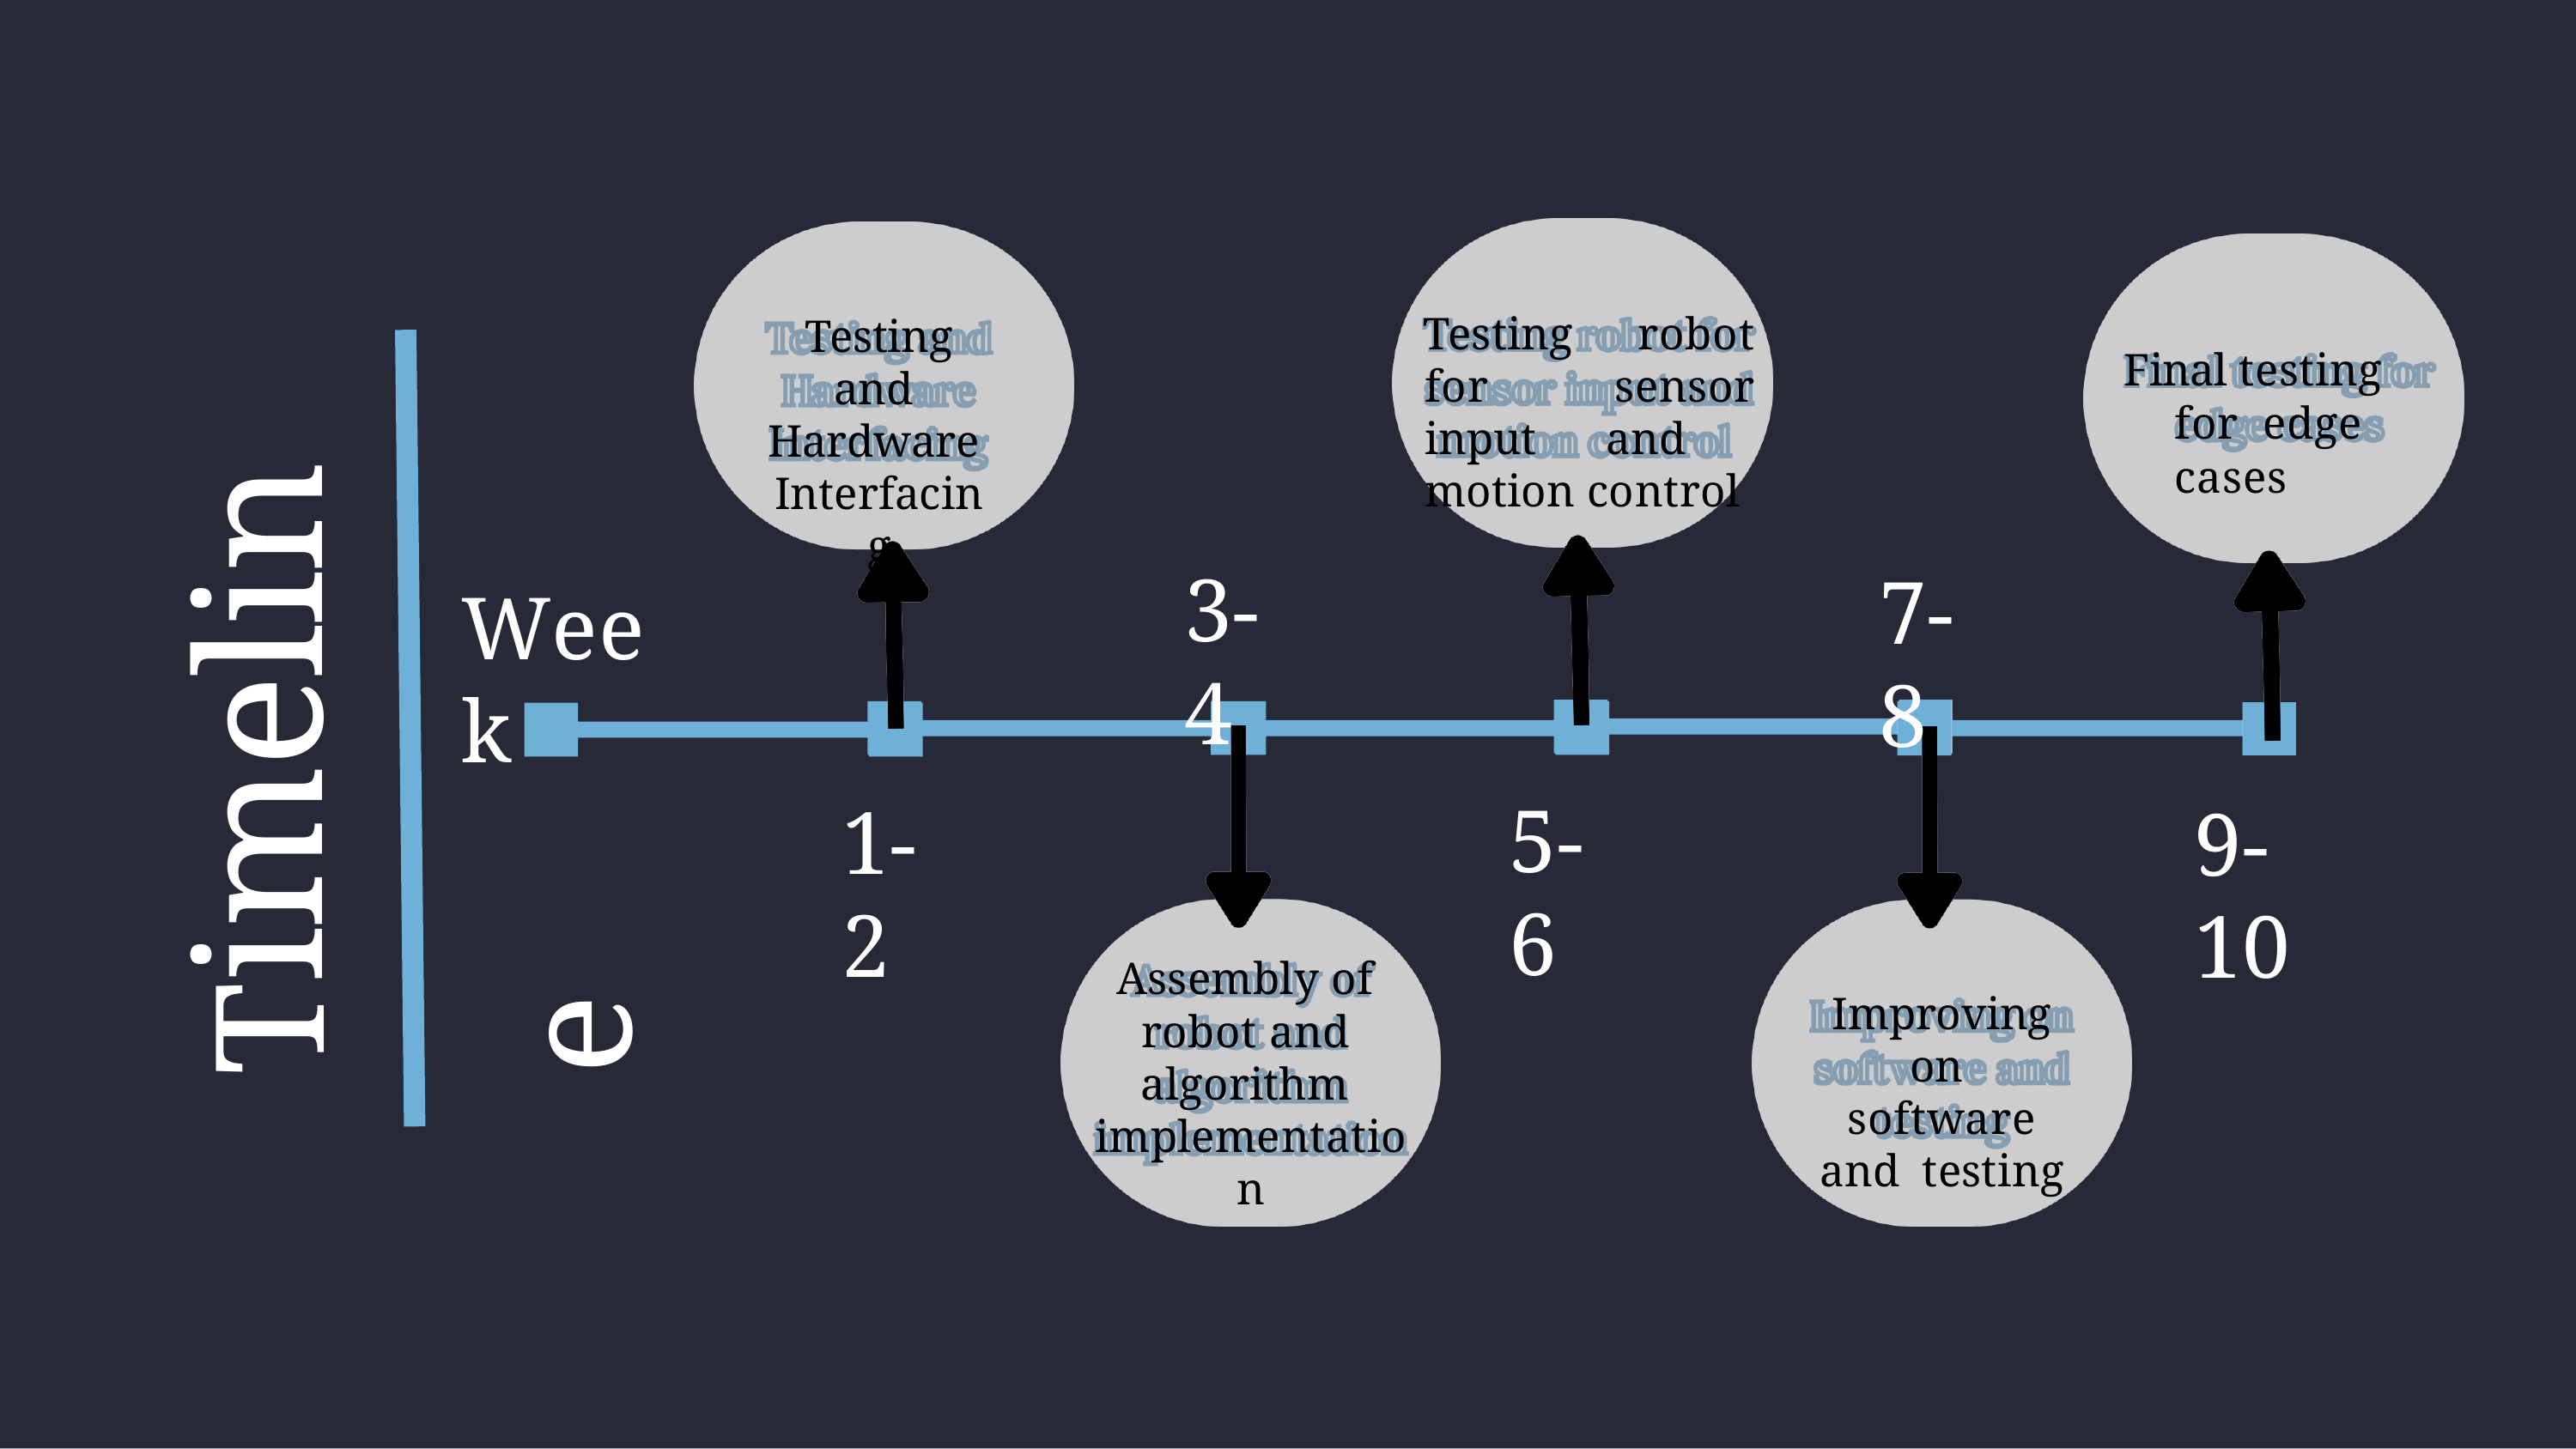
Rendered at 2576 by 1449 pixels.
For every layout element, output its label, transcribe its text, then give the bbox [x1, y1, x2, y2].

text_box Timeline [61, 388, 312, 1077]
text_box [1777, 221, 2277, 700]
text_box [524, 221, 1388, 757]
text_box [1446, 732, 1747, 757]
picture [1060, 218, 2464, 1227]
text_box 1-2 [840, 786, 949, 995]
text_box 9-10 [2192, 787, 2344, 996]
text_box 5-6 [1507, 785, 1631, 993]
text_box Week [459, 571, 671, 780]
text_box [395, 330, 426, 1127]
